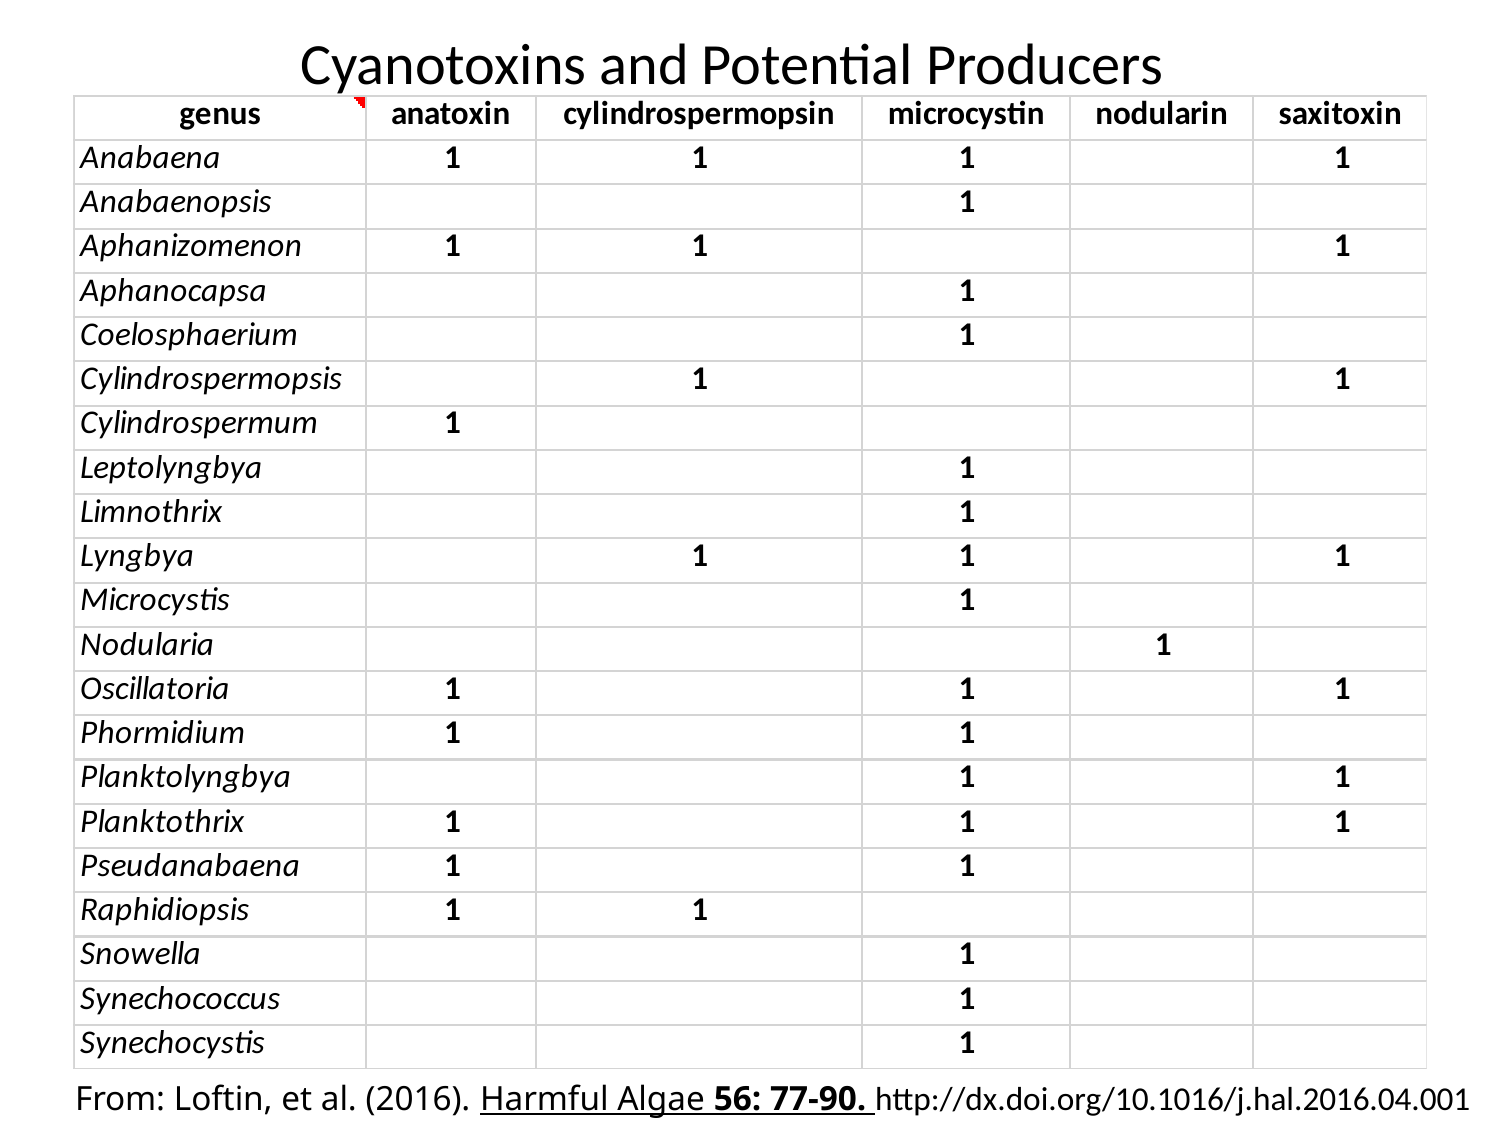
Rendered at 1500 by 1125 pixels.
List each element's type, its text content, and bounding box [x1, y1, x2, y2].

picture [73, 94, 1429, 1071]
text_box From: Loftin, et al. (2016). Harmful Algae 56: 77-90. http://dx.doi.org/10.1016/j.hal.2016.04.001 [60, 1069, 1490, 1125]
text_box Cyanotoxins and Potential Producers [285, 18, 1183, 94]
